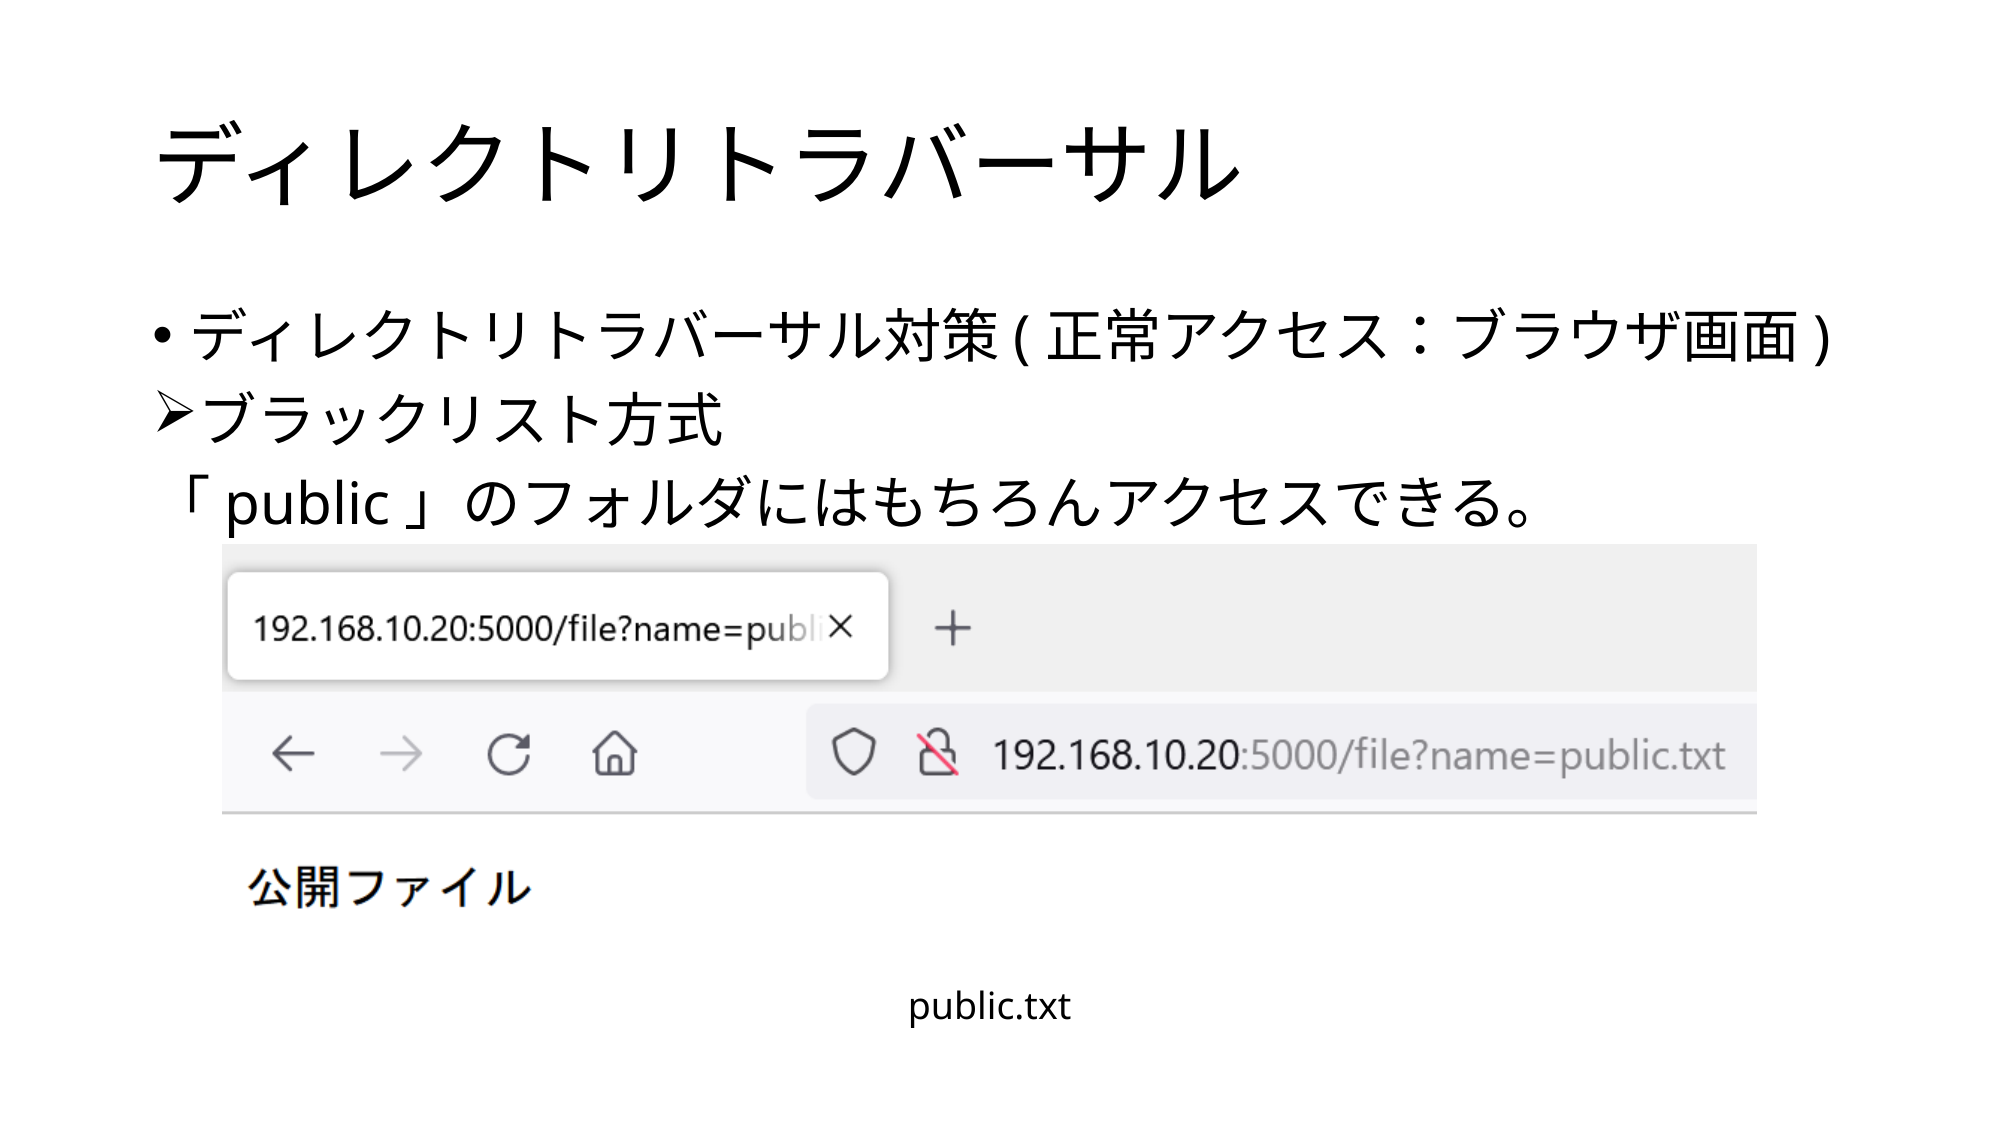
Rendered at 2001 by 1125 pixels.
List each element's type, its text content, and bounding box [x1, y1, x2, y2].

title ディレクトリトラバーサル [137, 59, 1863, 278]
picture [222, 544, 1757, 959]
list ディレクトリトラバーサル対策(正常アクセス：ブラウザ画面) ブラックリスト方式 「public」のフォルダにはもちろんアクセスできる。 [137, 299, 1863, 1014]
text_box public.txt [893, 974, 1087, 1035]
